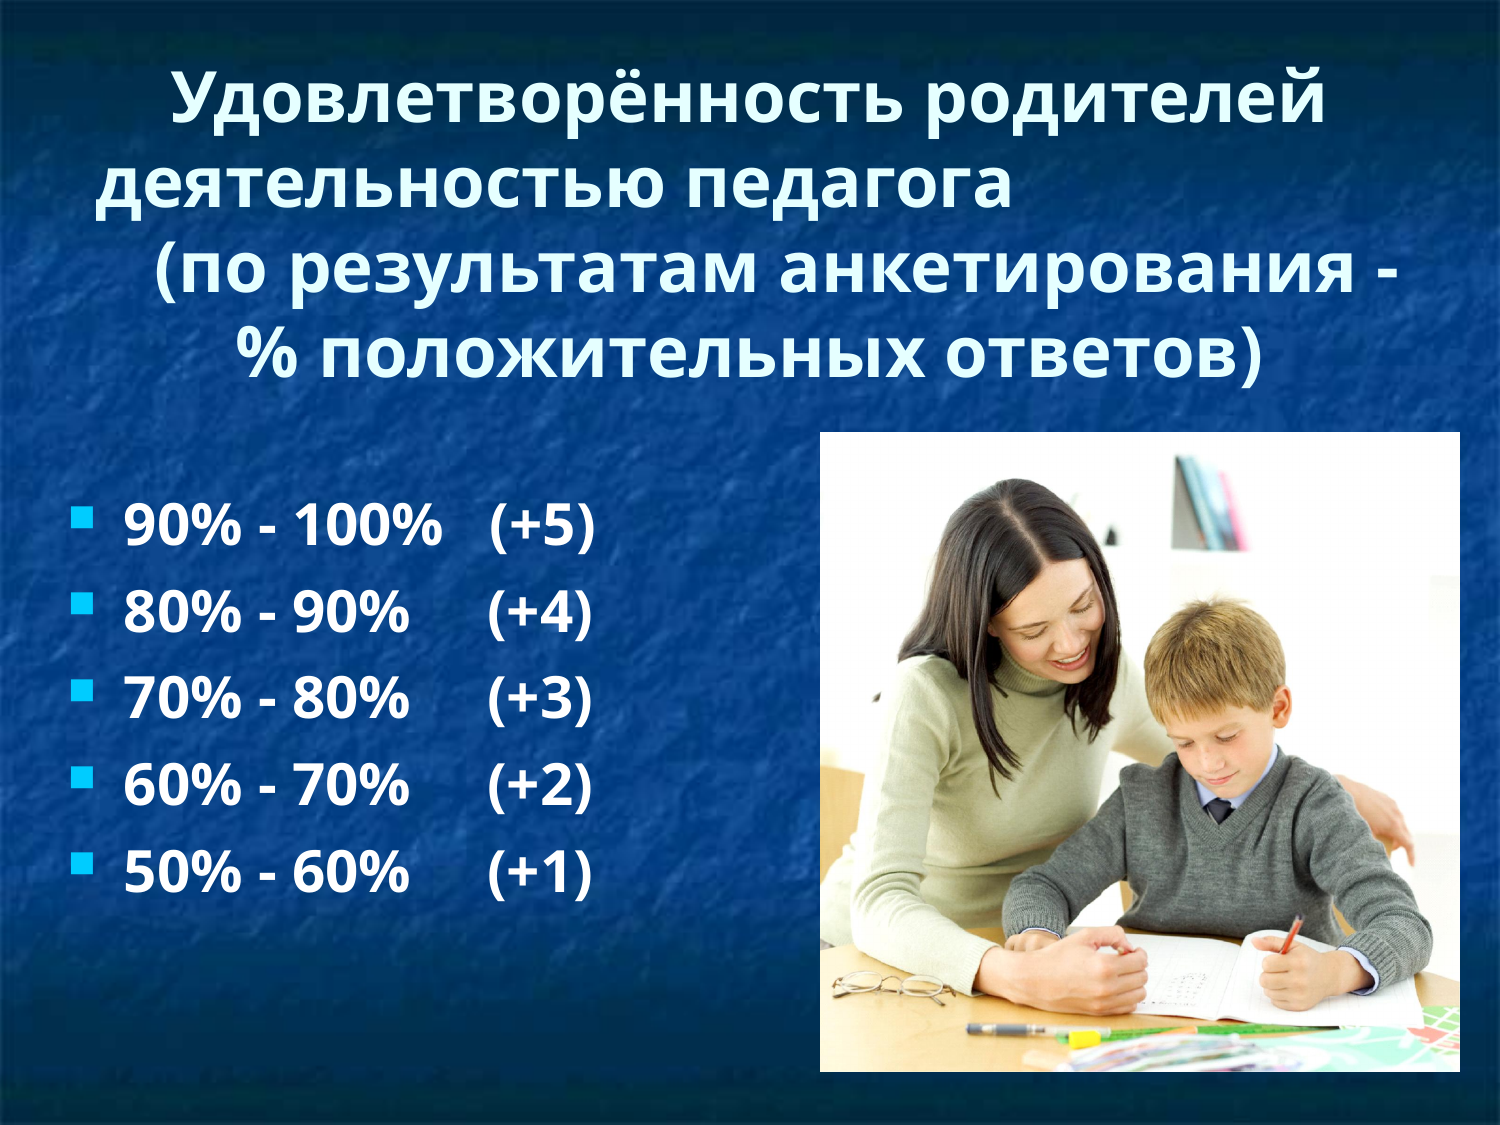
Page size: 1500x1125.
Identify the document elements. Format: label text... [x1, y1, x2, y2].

title Удовлетворённость родителей деятельностью педагога (по результатам анкетирования - % положительных ответов) [74, 57, 1425, 386]
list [820, 432, 1460, 1072]
list 90% - 100% (+5) 80% - 90% (+4) 70% - 80% (+3) 60% - 70% (+2) 50% - 60% (+1) [52, 479, 762, 965]
picture [0, 0, 1500, 1125]
